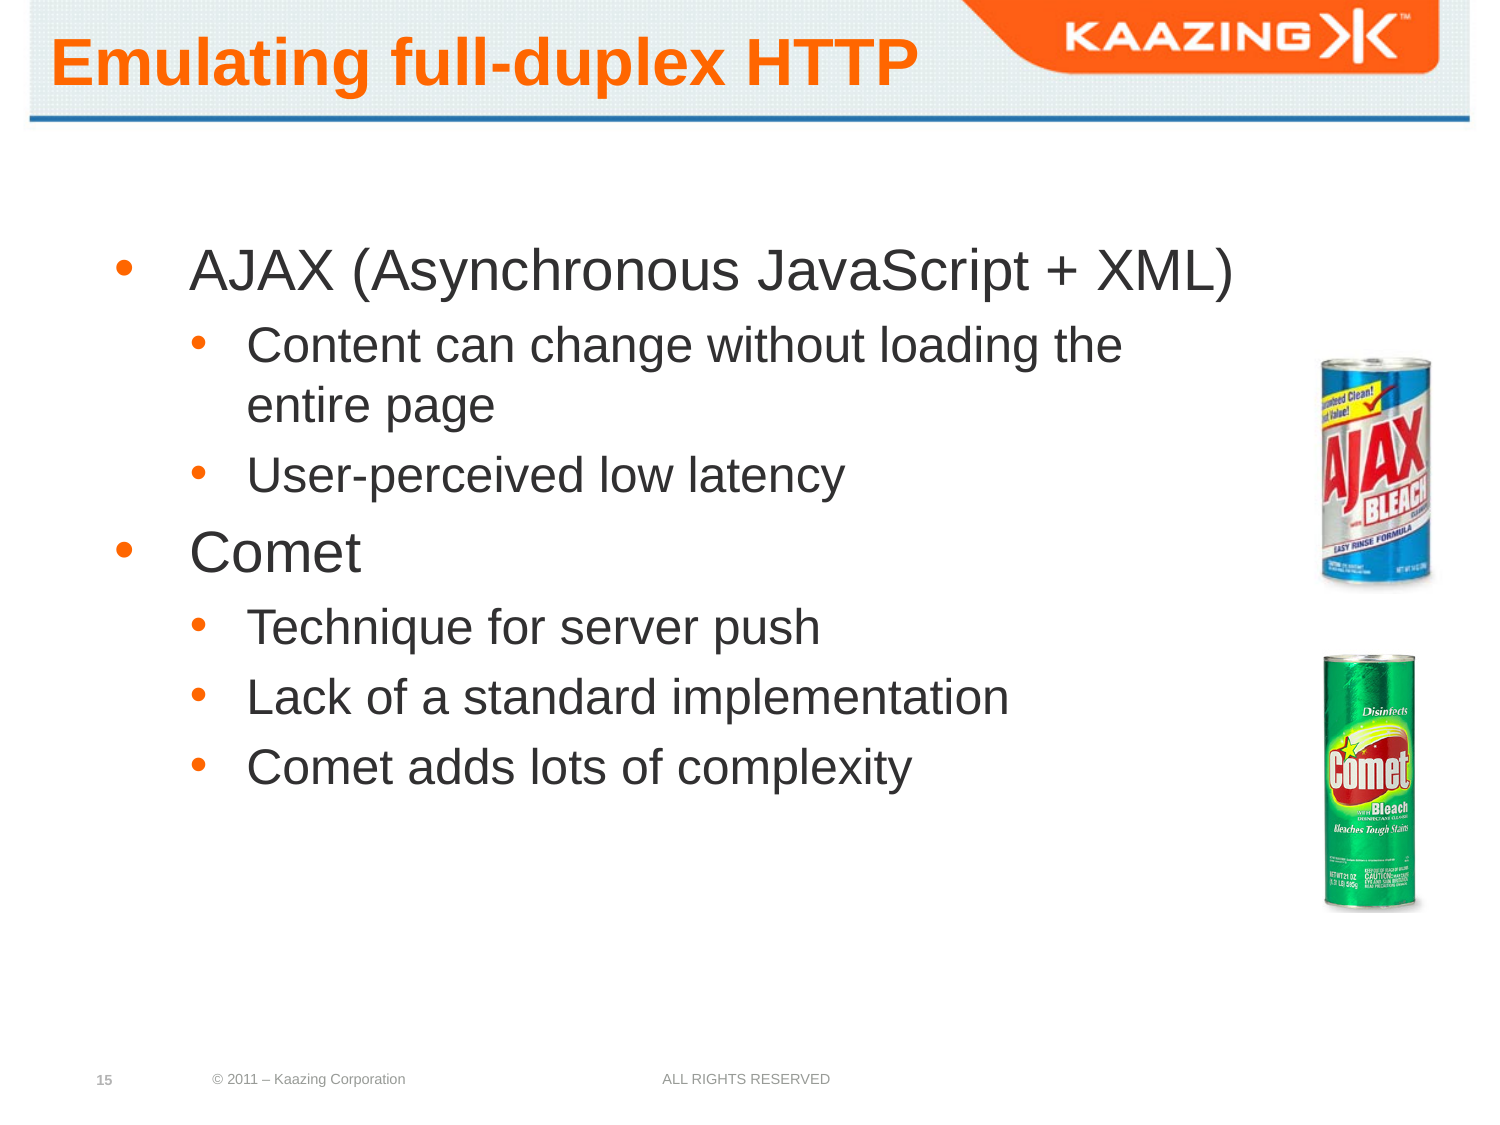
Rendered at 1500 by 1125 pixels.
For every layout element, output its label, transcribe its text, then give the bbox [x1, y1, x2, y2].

list AJAX (Asynchronous JavaScript + XML) Content can change without loading the entire page User-perceived low latency Comet Technique for server push Lack of a standard implementation Comet adds lots of complexity [99, 224, 1275, 1063]
title Emulating full-duplex HTTP [50, 12, 1338, 113]
picture [0, 0, 1500, 1125]
